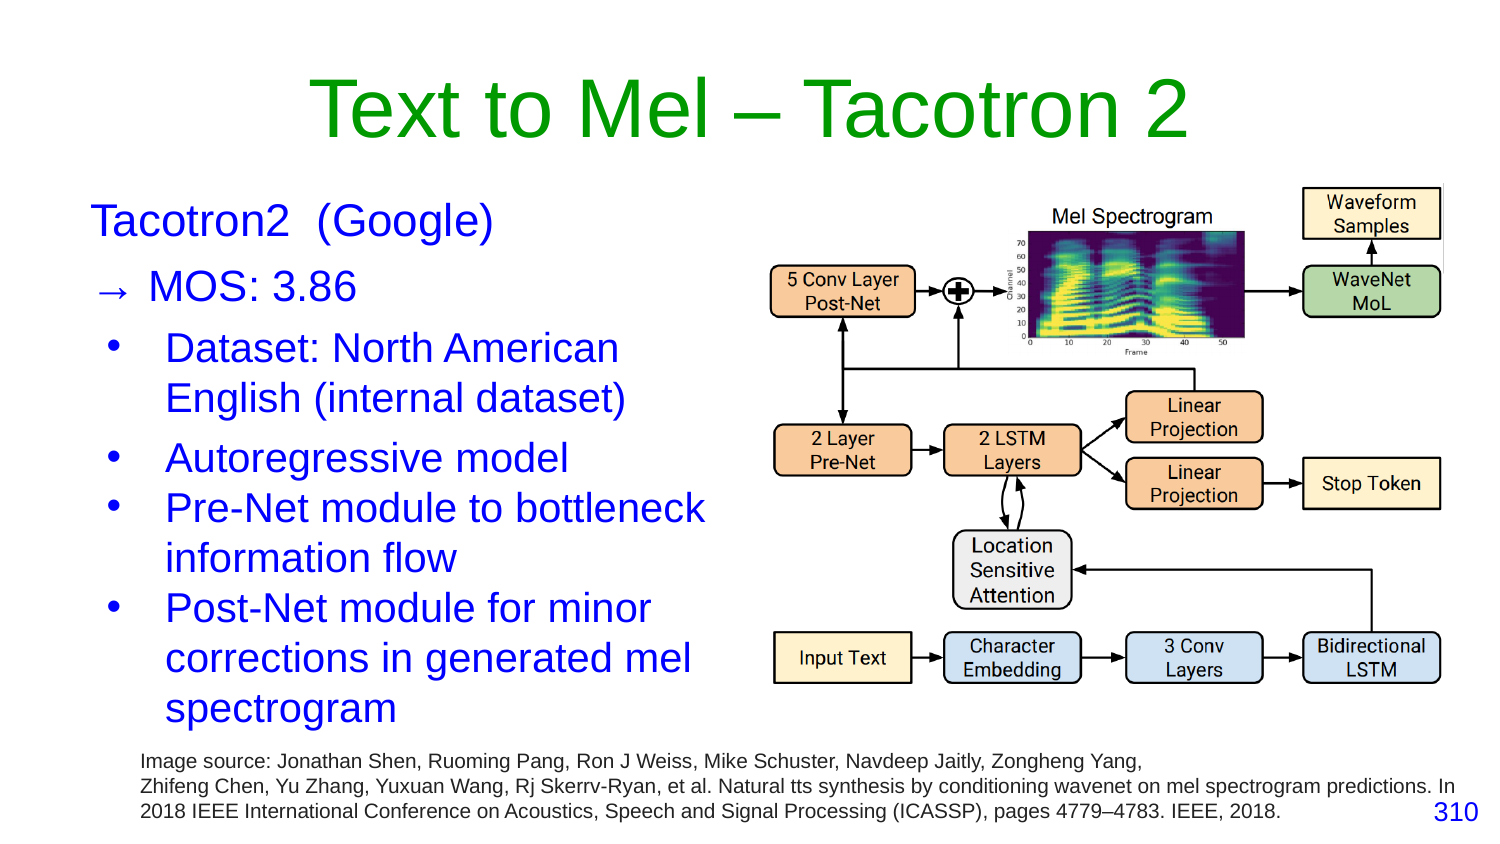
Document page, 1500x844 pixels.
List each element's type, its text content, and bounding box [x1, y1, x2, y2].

text_box Image source: Jonathan Shen, Ruoming Pang, Ron J Weiss, Mike Schuster, Navdeep Jaitly, Zongheng Yang, Zhifeng Chen, Yu Zhang, Yuxuan Wang, Rj Skerrv-Ryan, et al. Natural tts synthesis by conditioning wavenet on mel spectrogram predictions. In 2018 IEEE International Conference on Acoustics, Speech and Signal Processing (ICASSP), pages 4779–4783. IEEE, 2018. [125, 732, 1476, 838]
title Text to Mel – Tacotron 2 [75, 33, 1425, 175]
slide_number ‹#› [1403, 779, 1494, 844]
list Tacotron2 (Google) → MOS: 3.86 Dataset: North American English (internal dataset) Autoregressive model Pre-Net module to bottleneck information flow Post-Net module for minor corrections in generated mel spectrogram [75, 183, 750, 758]
picture [767, 182, 1444, 689]
